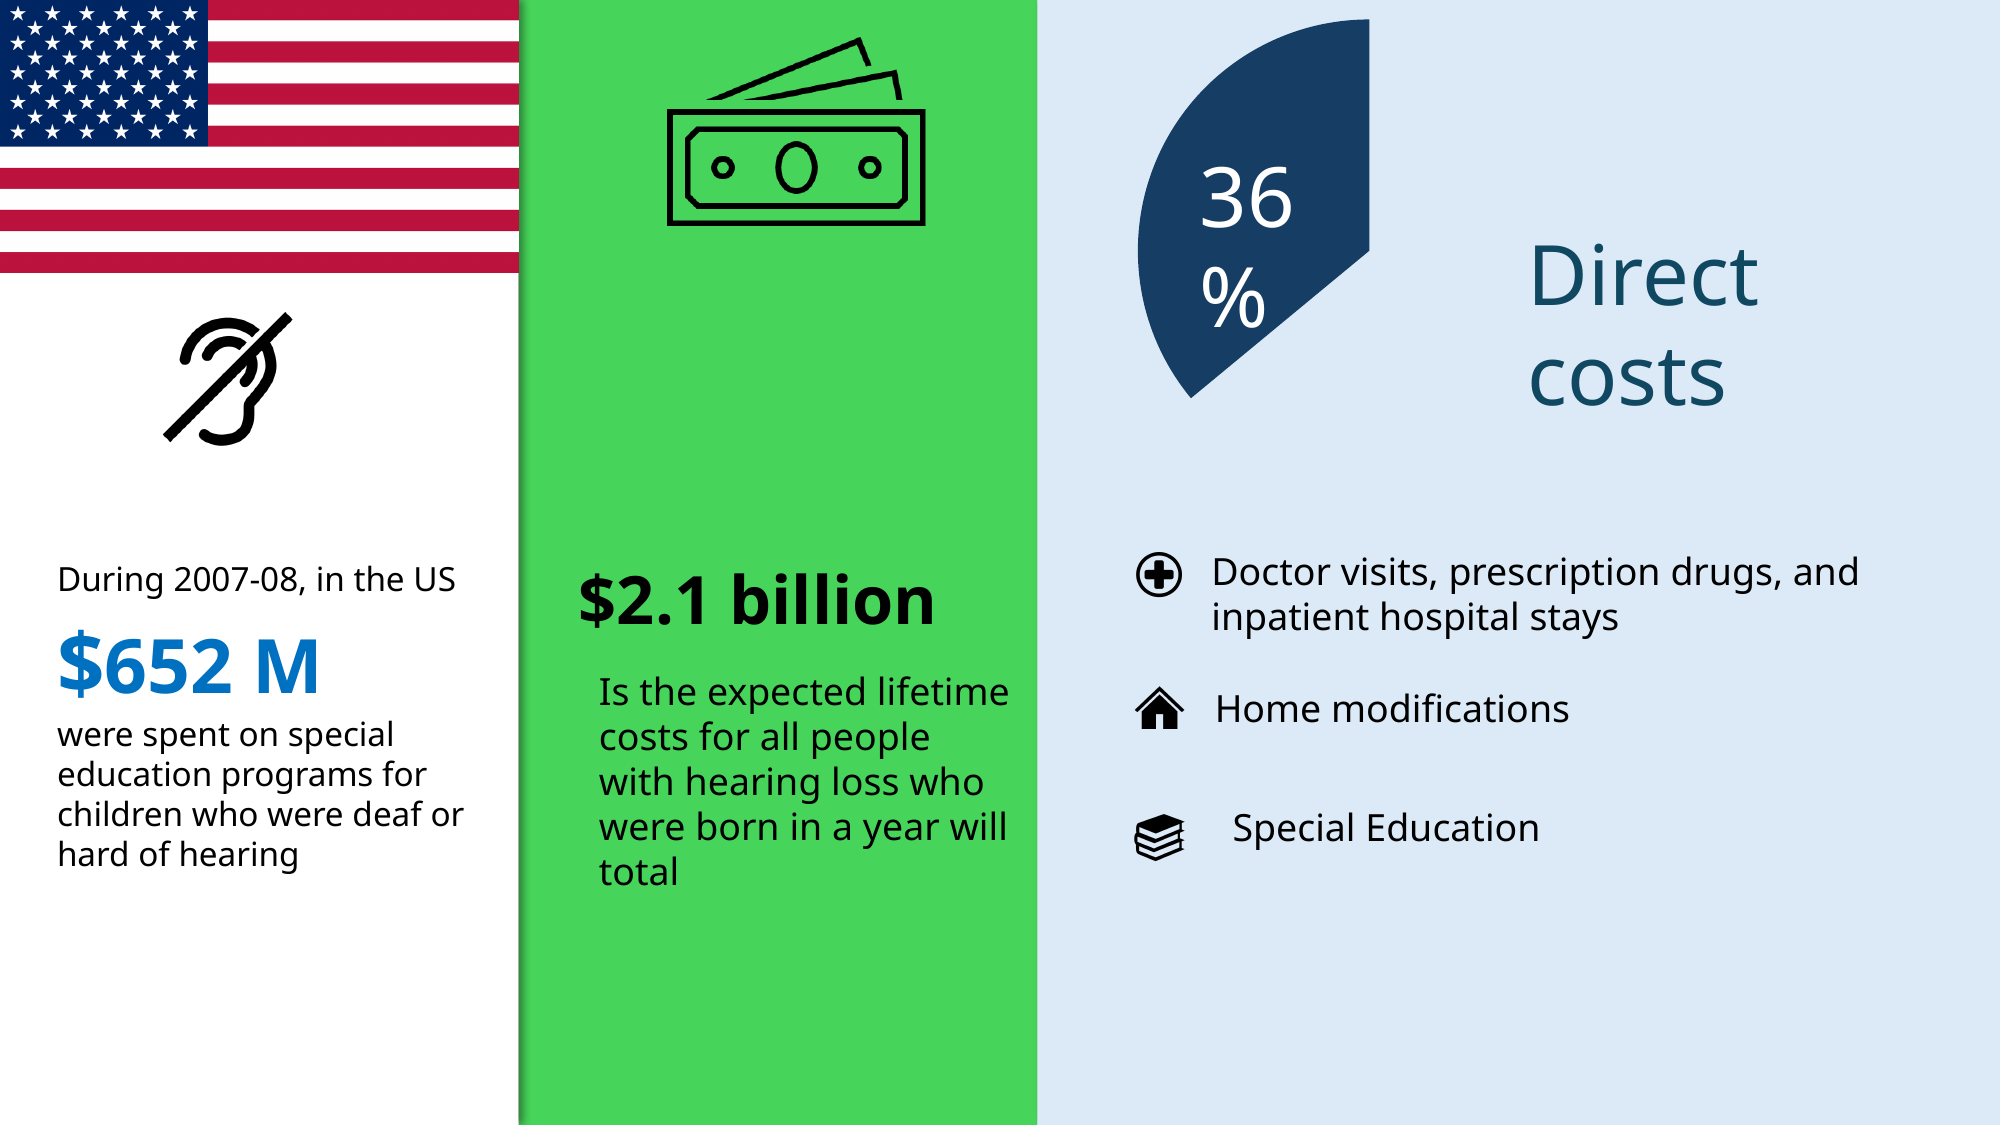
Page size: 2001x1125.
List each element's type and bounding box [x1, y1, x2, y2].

text_box [1036, 0, 2000, 1125]
text_box [0, 0, 534, 1125]
text_box [534, 0, 1036, 1125]
